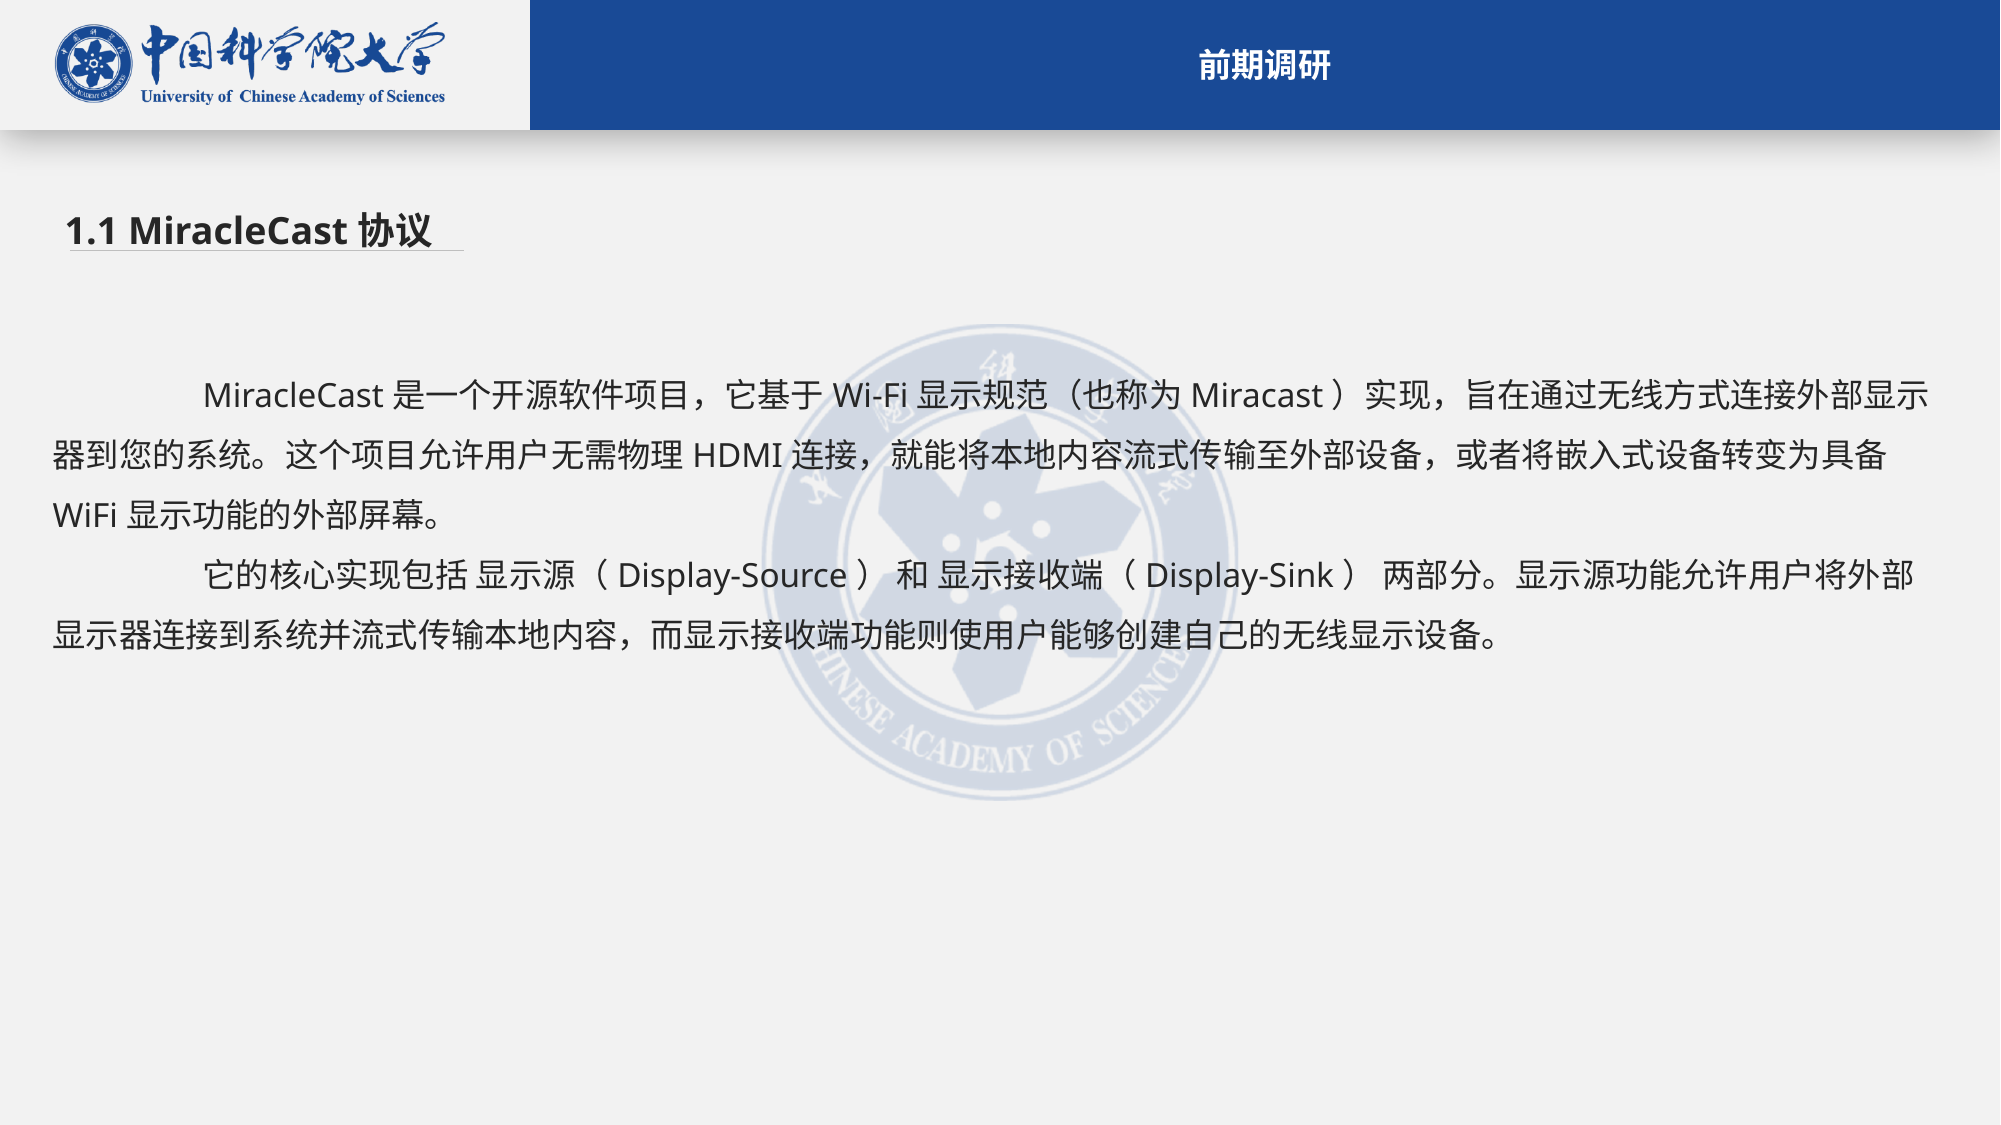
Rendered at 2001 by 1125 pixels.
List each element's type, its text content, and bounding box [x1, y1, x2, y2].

text_box MiracleCast是一个开源软件项目，它基于Wi-Fi显示规范（也称为Miracast）实现，旨在通过无线方式连接外部显示器到您的系统。这个项目允许用户无需物理HDMI连接，就能将本地内容流式传输至外部设备，或者将嵌入式设备转变为具备WiFi显示功能的外部屏幕。 它的核心实现包括 显示源（Display-Source） 和 显示接收端（Display-Sink） 两部分。显示源功能允许用户将外部显示器连接到系统并流式传输本地内容，而显示接收端功能则使用户能够创建自己的无线显示设备。 [52, 354, 1942, 714]
text_box 1.1 MiracleCast协议 [0, 199, 507, 260]
text_box 前期调研 [1081, 36, 1449, 93]
text_box [0, 0, 529, 131]
text_box [529, 0, 2000, 131]
picture [52, 22, 445, 105]
